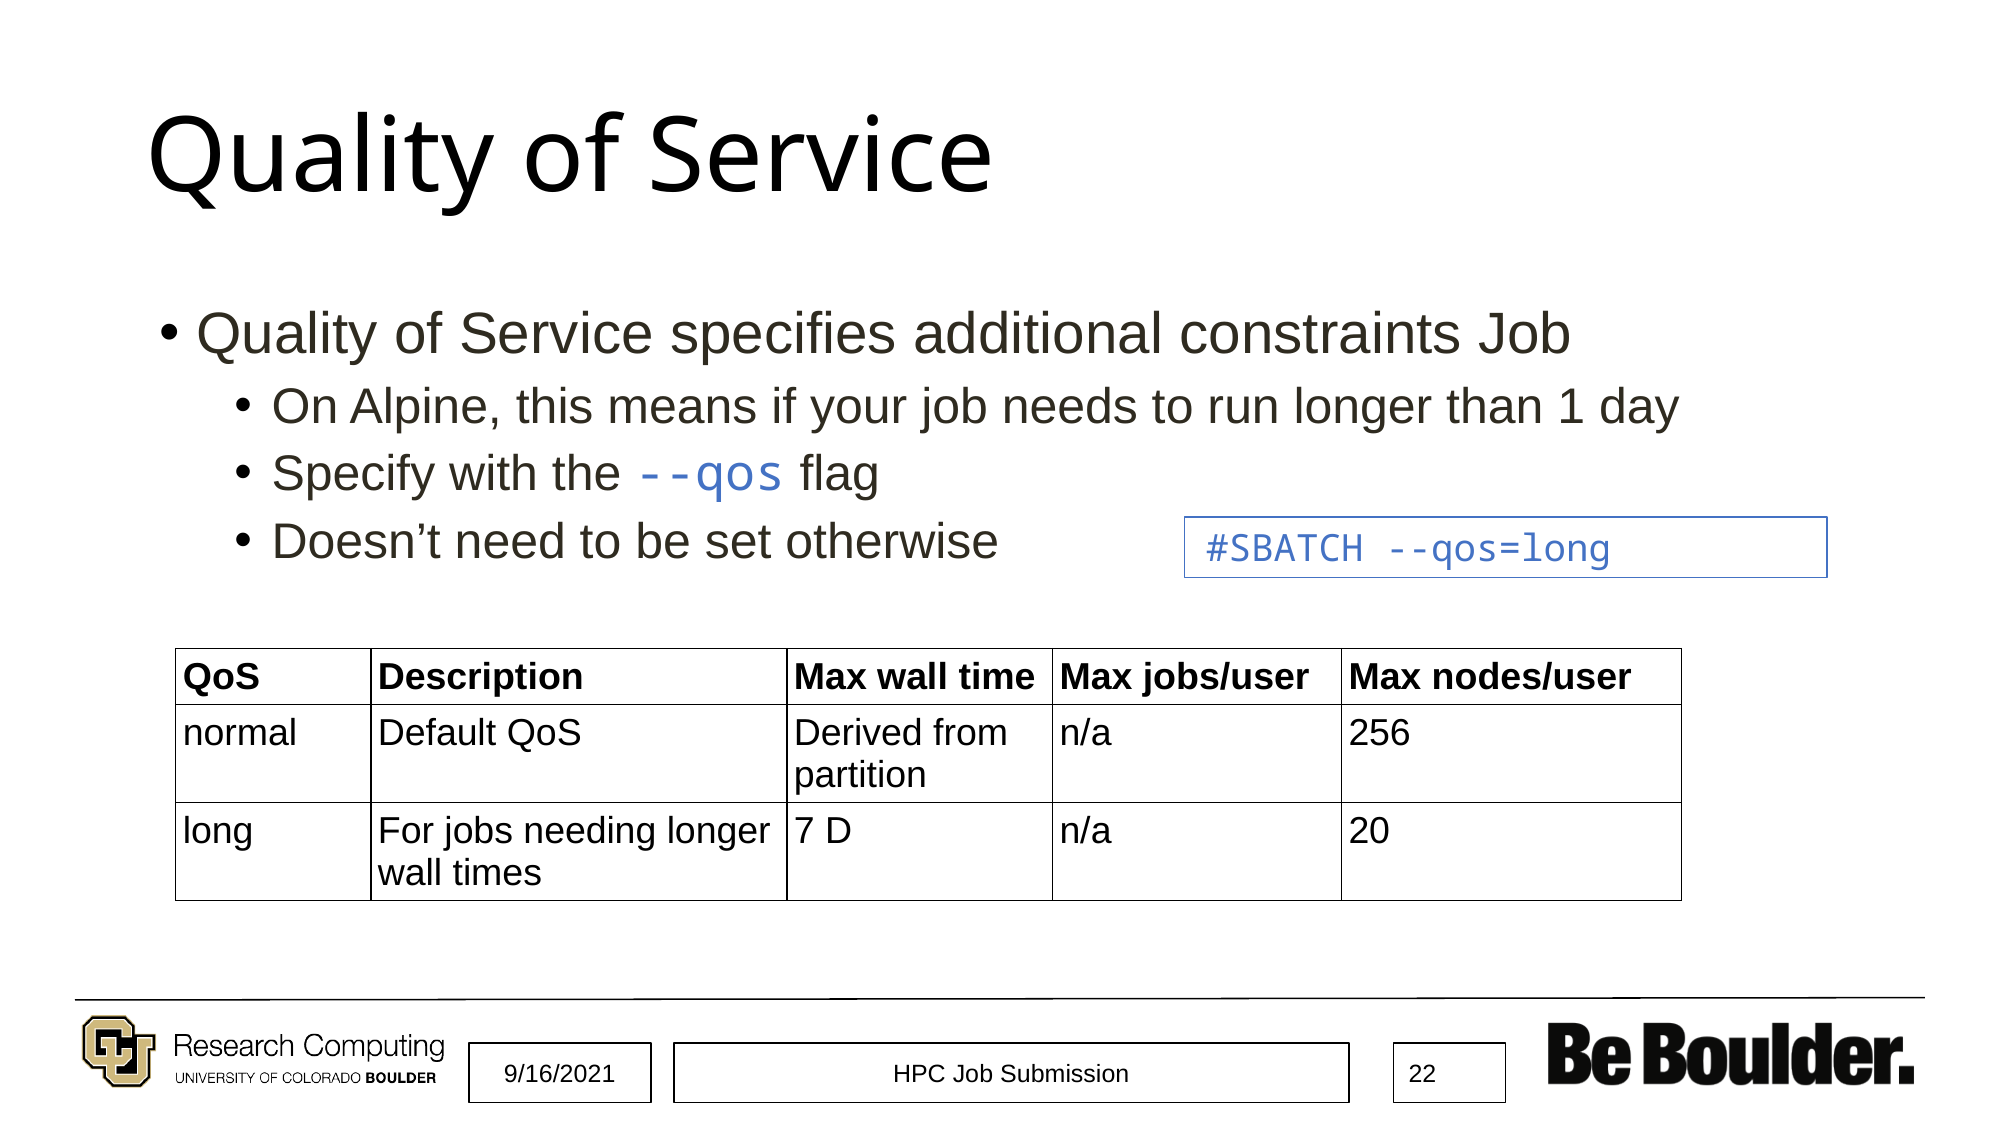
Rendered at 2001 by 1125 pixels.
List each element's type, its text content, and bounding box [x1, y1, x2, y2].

picture [1524, 1015, 1938, 1088]
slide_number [468, 1042, 652, 1103]
text_box #SBATCH --qos=long [1184, 516, 1828, 578]
slide_number 22 [1393, 1042, 1506, 1103]
picture [81, 1015, 444, 1088]
footer HPC Job Submission [673, 1042, 1350, 1103]
title Quality of Service [130, 48, 1856, 266]
list Quality of Service specifies additional constraints Job On Alpine, this means if your job needs to run longer than 1 day Specify with the --qos flag Doesn’t need to be set otherwise [137, 296, 1912, 979]
